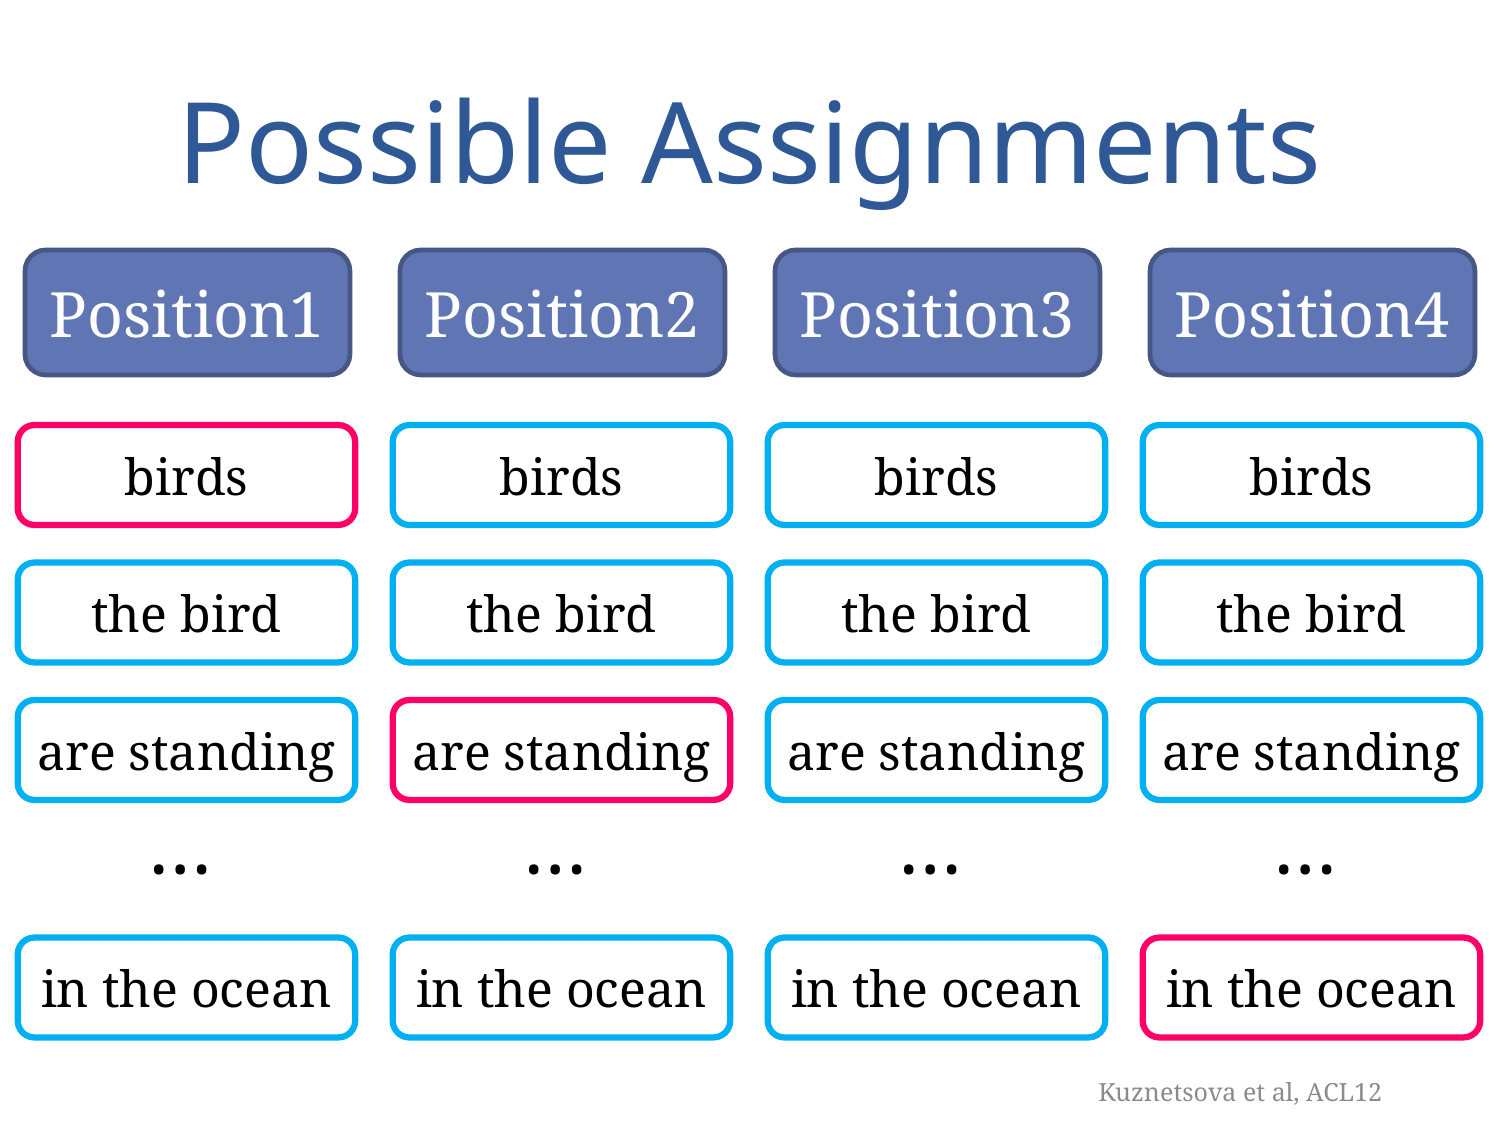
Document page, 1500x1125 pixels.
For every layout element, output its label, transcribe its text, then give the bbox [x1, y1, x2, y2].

text_box are standing [765, 697, 1108, 803]
text_box the bird [15, 560, 358, 665]
text_box the bird [1140, 560, 1483, 665]
text_box Position4 [1147, 247, 1478, 378]
text_box in the ocean [390, 935, 733, 1040]
text_box … [105, 792, 256, 897]
text_box Position1 [22, 247, 353, 378]
text_box … [480, 792, 631, 897]
text_box birds [765, 422, 1108, 528]
text_box birds [15, 422, 358, 528]
text_box Position3 [772, 247, 1103, 378]
text_box are standing [1140, 697, 1483, 803]
text_box birds [1140, 422, 1483, 528]
text_box … [1230, 792, 1381, 897]
text_box … [855, 792, 1006, 897]
text_box in the ocean [15, 935, 358, 1040]
title Possible Assignments [75, 0, 1425, 214]
text_box the bird [765, 560, 1108, 665]
text_box birds [390, 422, 733, 528]
text_box in the ocean [1140, 935, 1483, 1040]
text_box are standing [15, 697, 358, 803]
text_box the bird [390, 560, 733, 665]
text_box Kuznetsova et al, ACL12 [1002, 1061, 1478, 1122]
text_box in the ocean [765, 935, 1108, 1040]
text_box are standing [390, 697, 733, 803]
text_box Position2 [397, 247, 728, 378]
